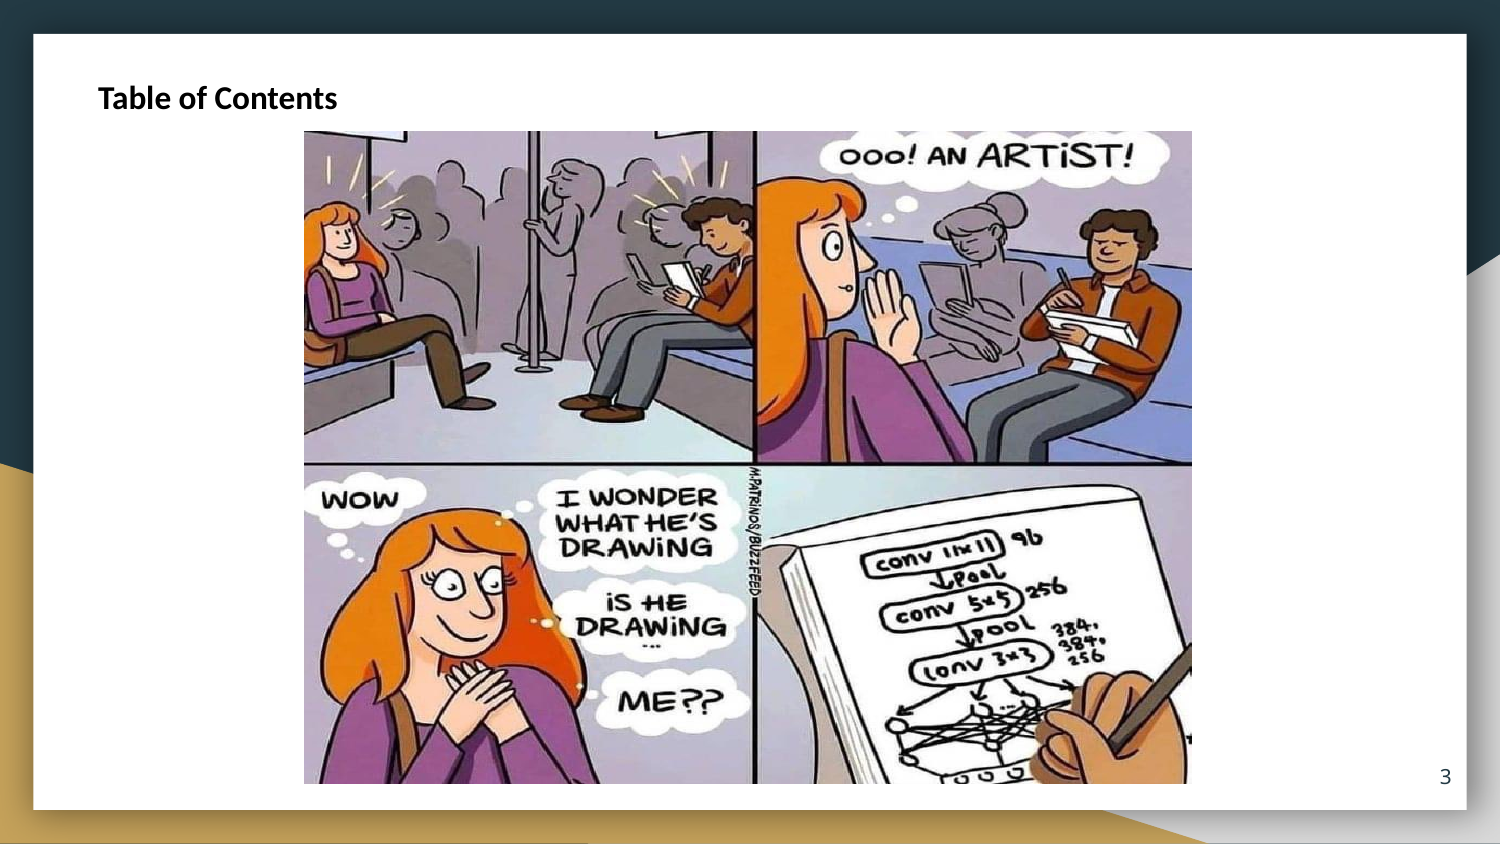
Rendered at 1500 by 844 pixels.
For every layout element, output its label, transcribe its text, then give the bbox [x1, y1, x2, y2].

picture [304, 131, 1193, 784]
text_box Table of Contents [62, 60, 565, 131]
slide_number 3 [1376, 745, 1467, 810]
